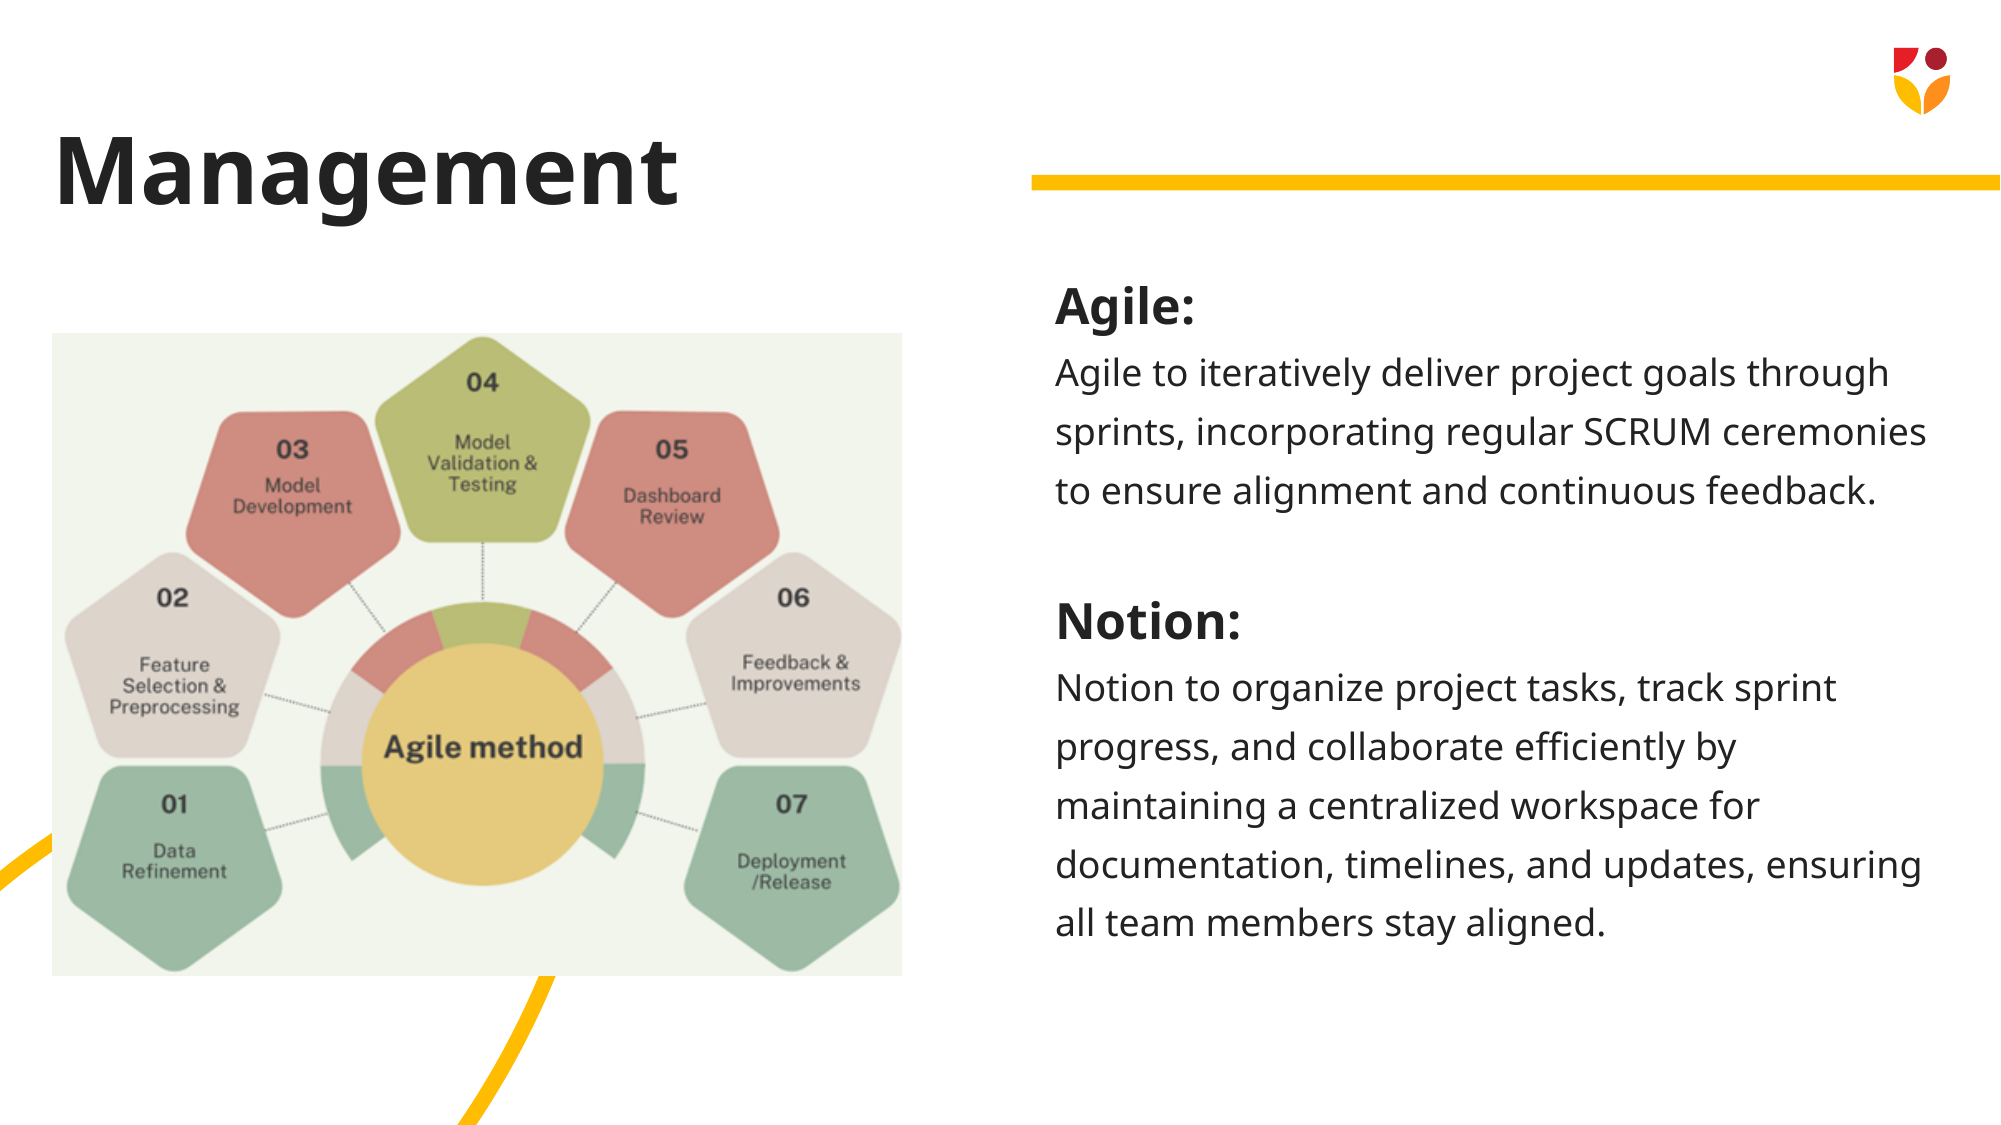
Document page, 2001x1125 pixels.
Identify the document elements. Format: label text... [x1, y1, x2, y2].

picture [52, 333, 903, 976]
picture [1883, 39, 1957, 123]
subtitle Agile: Agile to iteratively deliver project goals through sprints, incorporating regular SCRUM ceremonies to ensure alignment and continuous feedback​​. Notion: Notion to organize project tasks, track sprint progress, and collaborate efficiently by maintaining a centralized workspace for documentation, timelines, and updates, ensuring all team members stay aligned. [1055, 256, 1936, 880]
title Management [52, 123, 717, 333]
